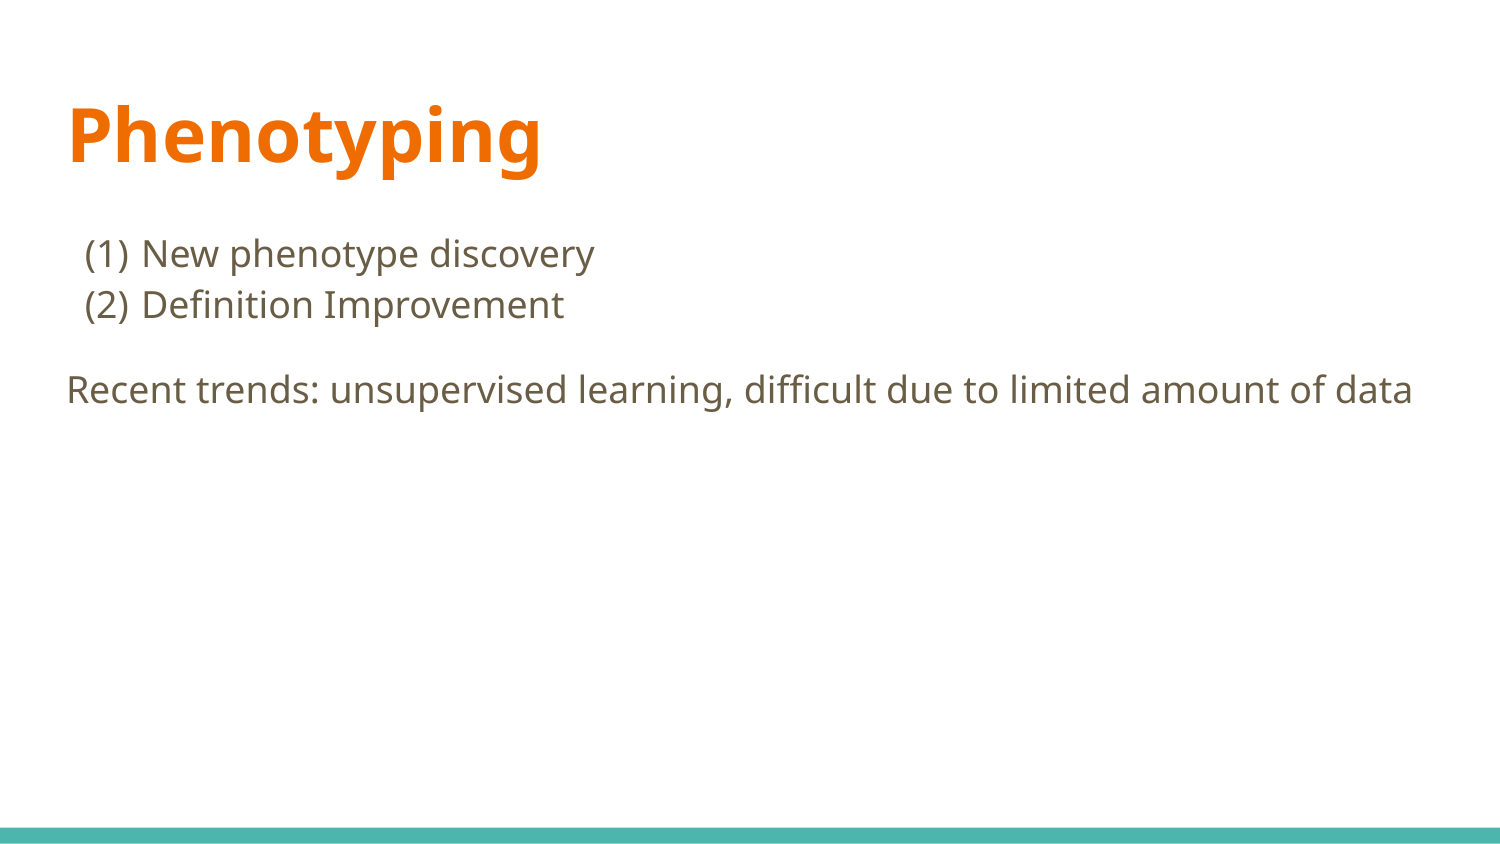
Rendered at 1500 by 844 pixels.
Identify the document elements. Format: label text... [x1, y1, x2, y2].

title Phenotyping [51, 72, 1449, 189]
list New phenotype discovery Definition Improvement Recent trends: unsupervised learning, difficult due to limited amount of data [51, 207, 1449, 750]
